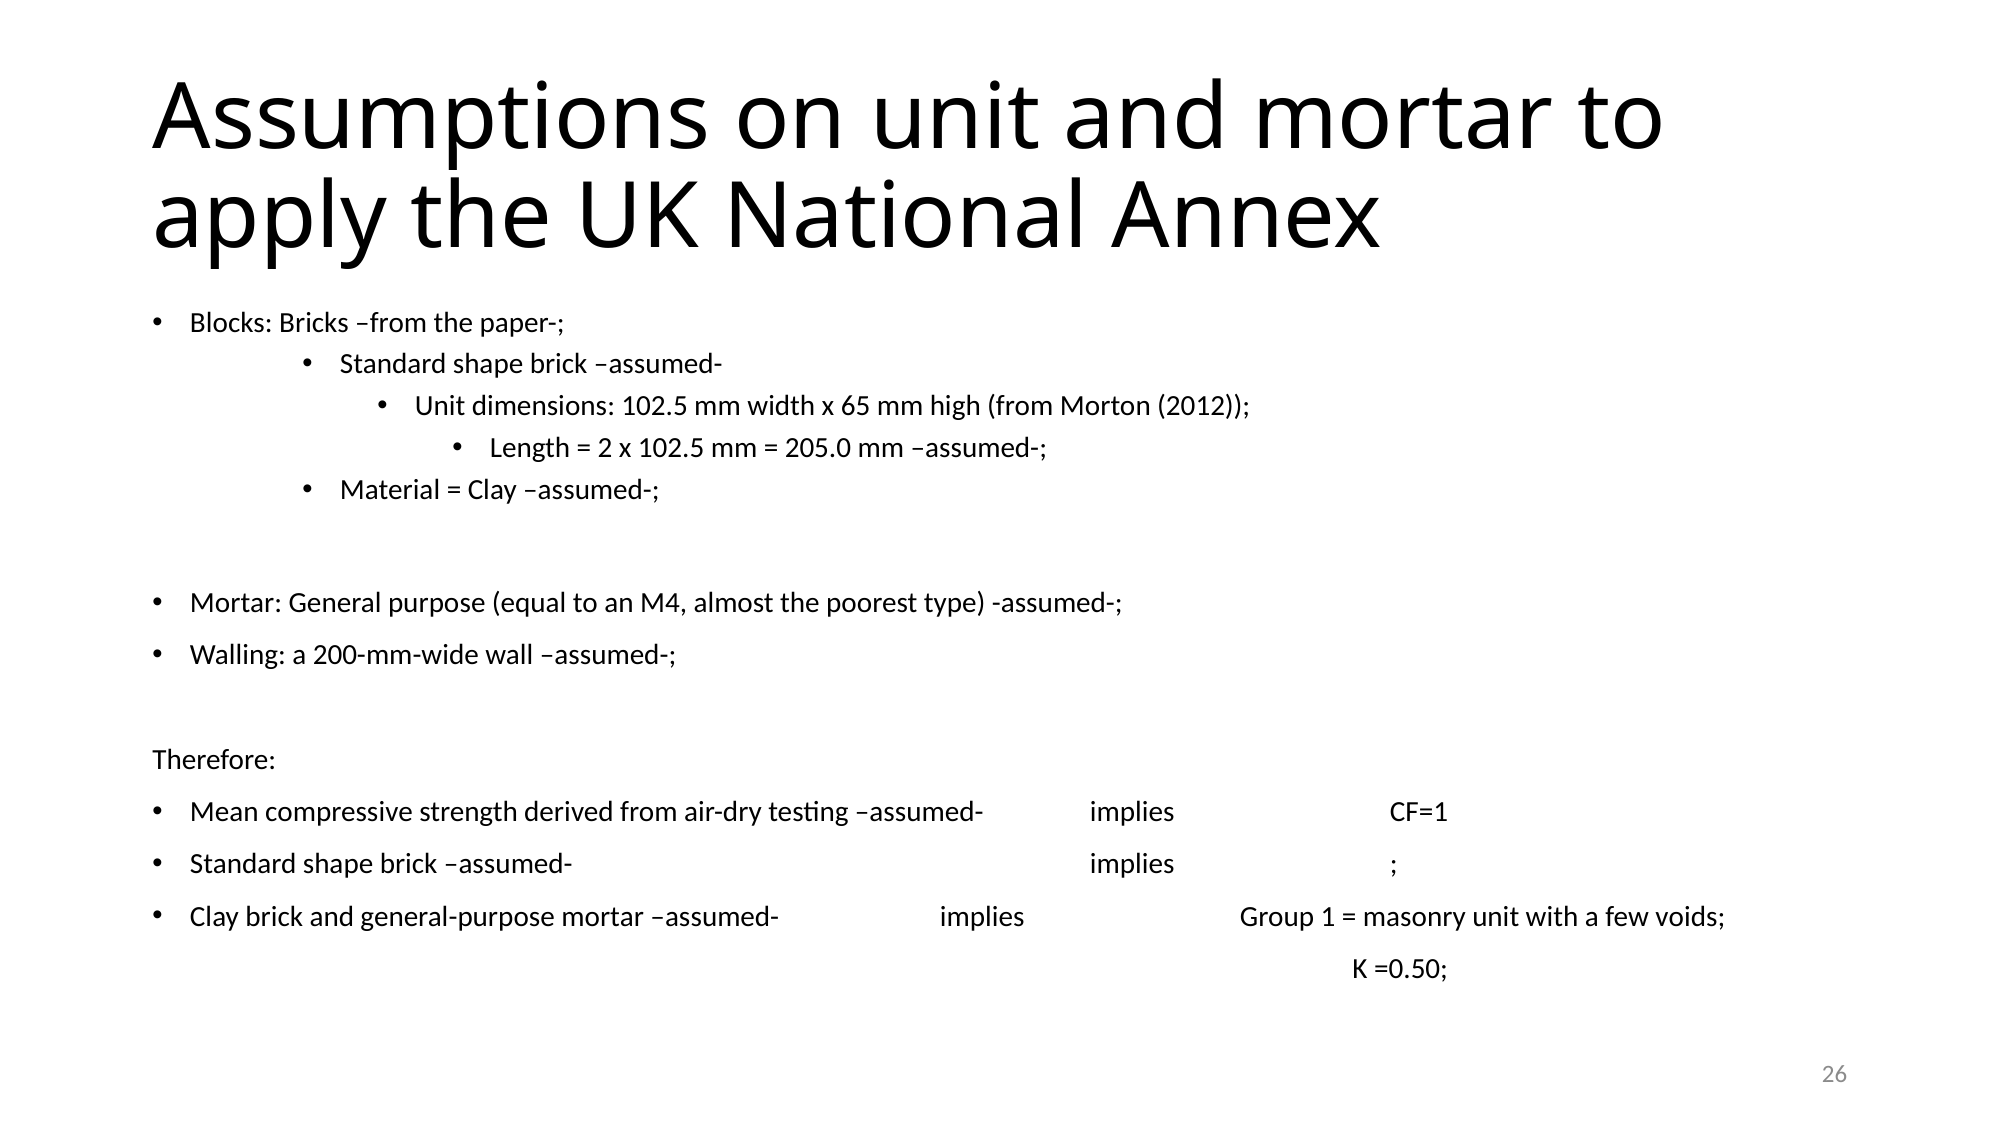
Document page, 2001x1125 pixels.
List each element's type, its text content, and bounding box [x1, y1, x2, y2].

title Assumptions on unit and mortar to apply the UK National Annex [137, 59, 1863, 278]
slide_number 26 [1412, 1042, 1863, 1103]
